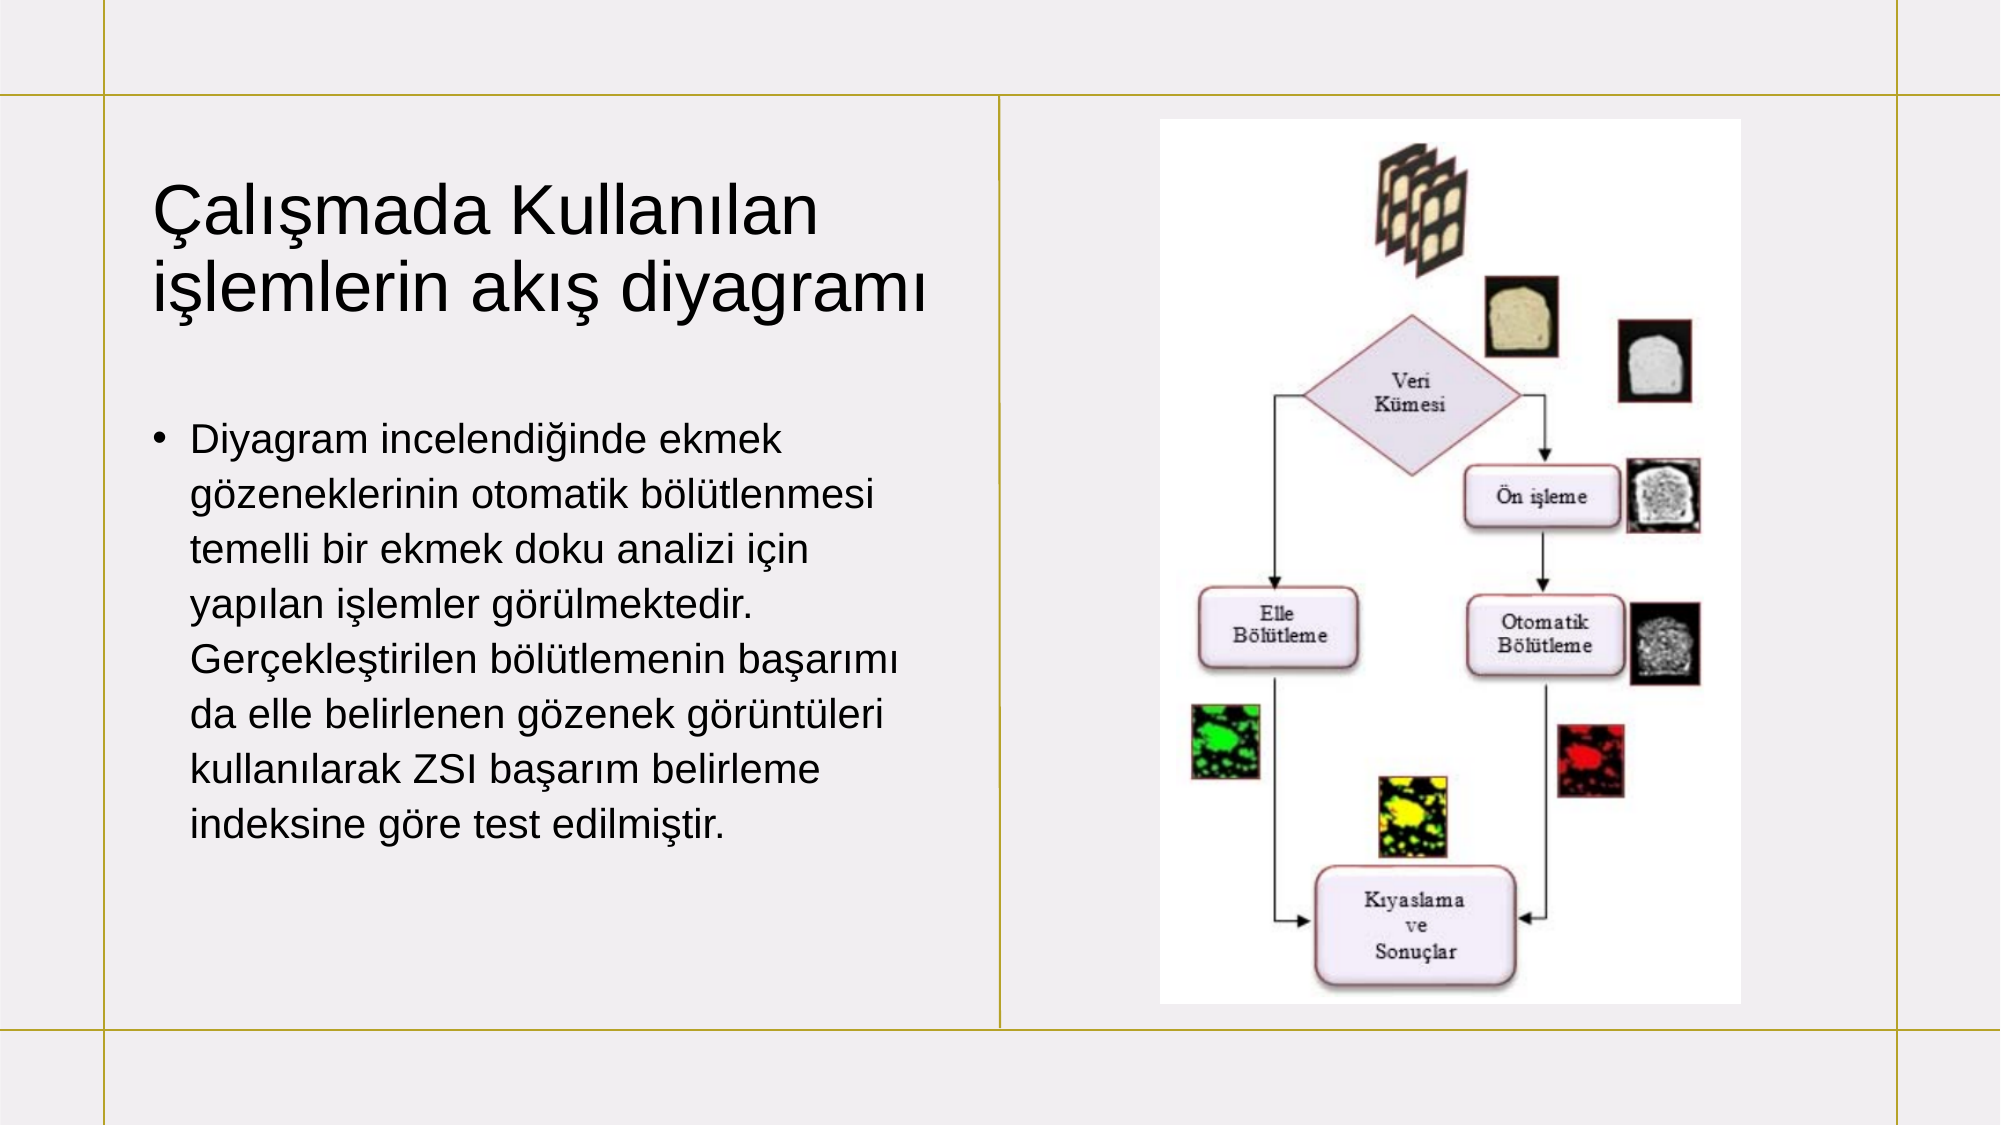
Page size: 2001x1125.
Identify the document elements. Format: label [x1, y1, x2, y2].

text_box [0, 0, 2000, 1125]
picture [1160, 119, 1741, 1004]
